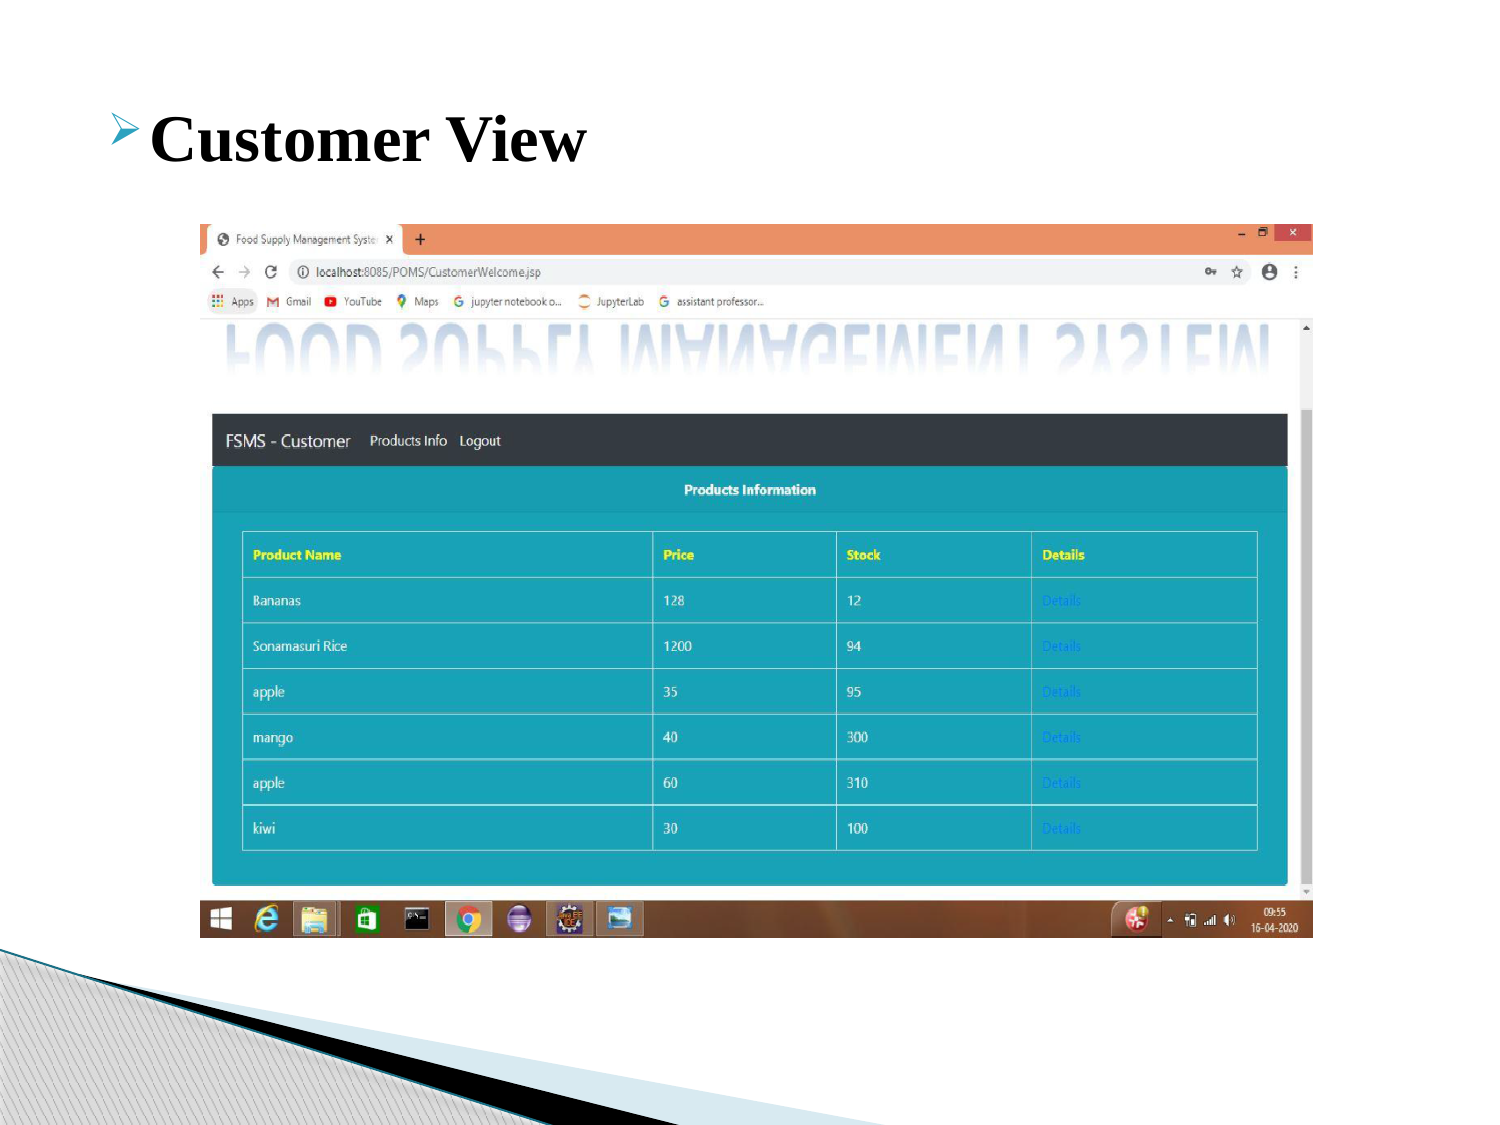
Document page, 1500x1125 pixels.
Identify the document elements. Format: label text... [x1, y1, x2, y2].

picture [199, 224, 1313, 938]
list Customer View [75, 87, 1425, 986]
